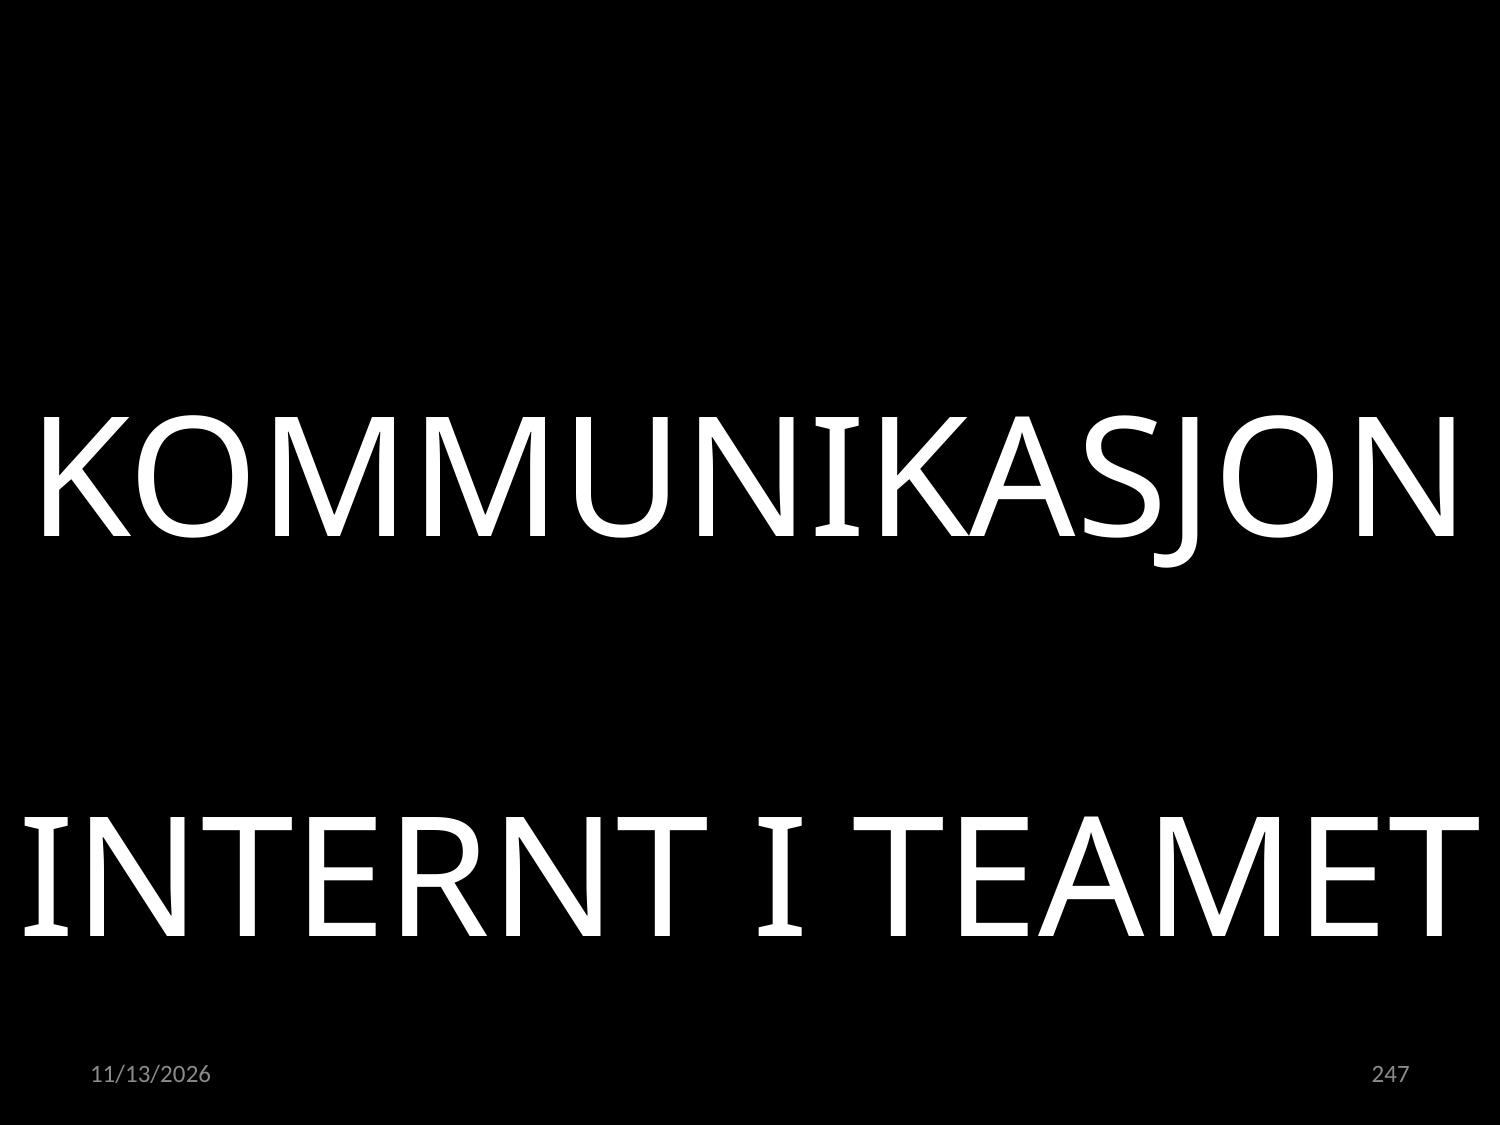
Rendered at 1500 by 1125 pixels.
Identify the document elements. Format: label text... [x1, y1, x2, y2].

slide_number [75, 1042, 425, 1103]
slide_number 247 [1074, 1042, 1425, 1103]
text_box KOMMUNIKASJON INTERNT I TEAMET [0, 361, 1500, 464]
